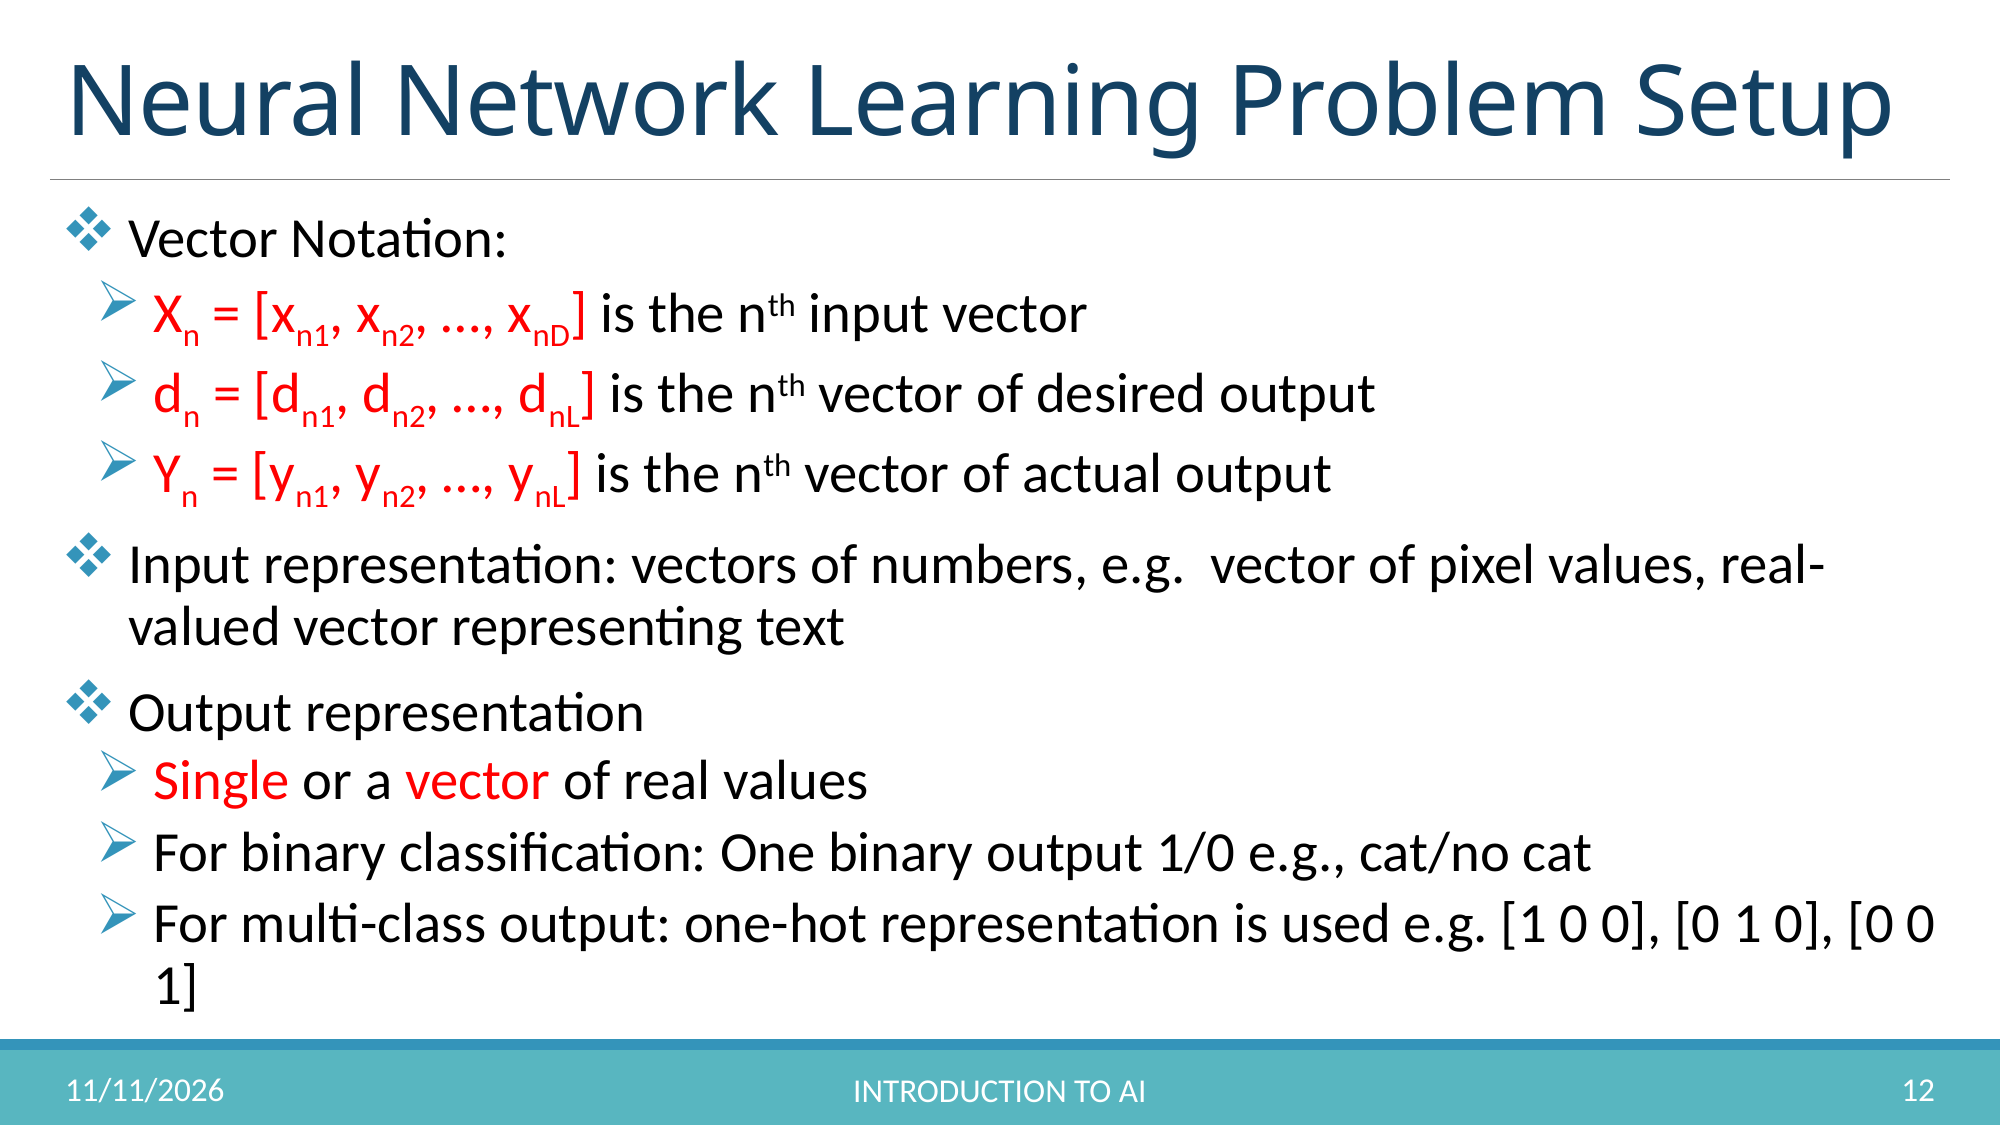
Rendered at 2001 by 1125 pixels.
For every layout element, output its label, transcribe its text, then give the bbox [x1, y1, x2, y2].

title Neural Network Learning Problem Setup [50, 47, 1950, 163]
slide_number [50, 1057, 456, 1118]
slide_number 12 [1734, 1057, 1950, 1118]
list Vector Notation: Xn = [xn1, xn2, …, xnD] is the nth input vector dn = [dn1, dn2, …, dnL] is the nth vector of desired output Yn = [yn1, yn2, …, ynL] is the nth vector of actual output Input representation: vectors of numbers, e.g. vector of pixel values, real-valued vector representing text Output representation Single or a vector of real values For binary classification: One binary output 1/0 e.g., cat/no cat For multi-class output: one-hot representation is used e.g. [1 0 0], [0 1 0], [0 0 1] [50, 201, 1950, 1026]
footer Introduction to AI [604, 1059, 1396, 1120]
